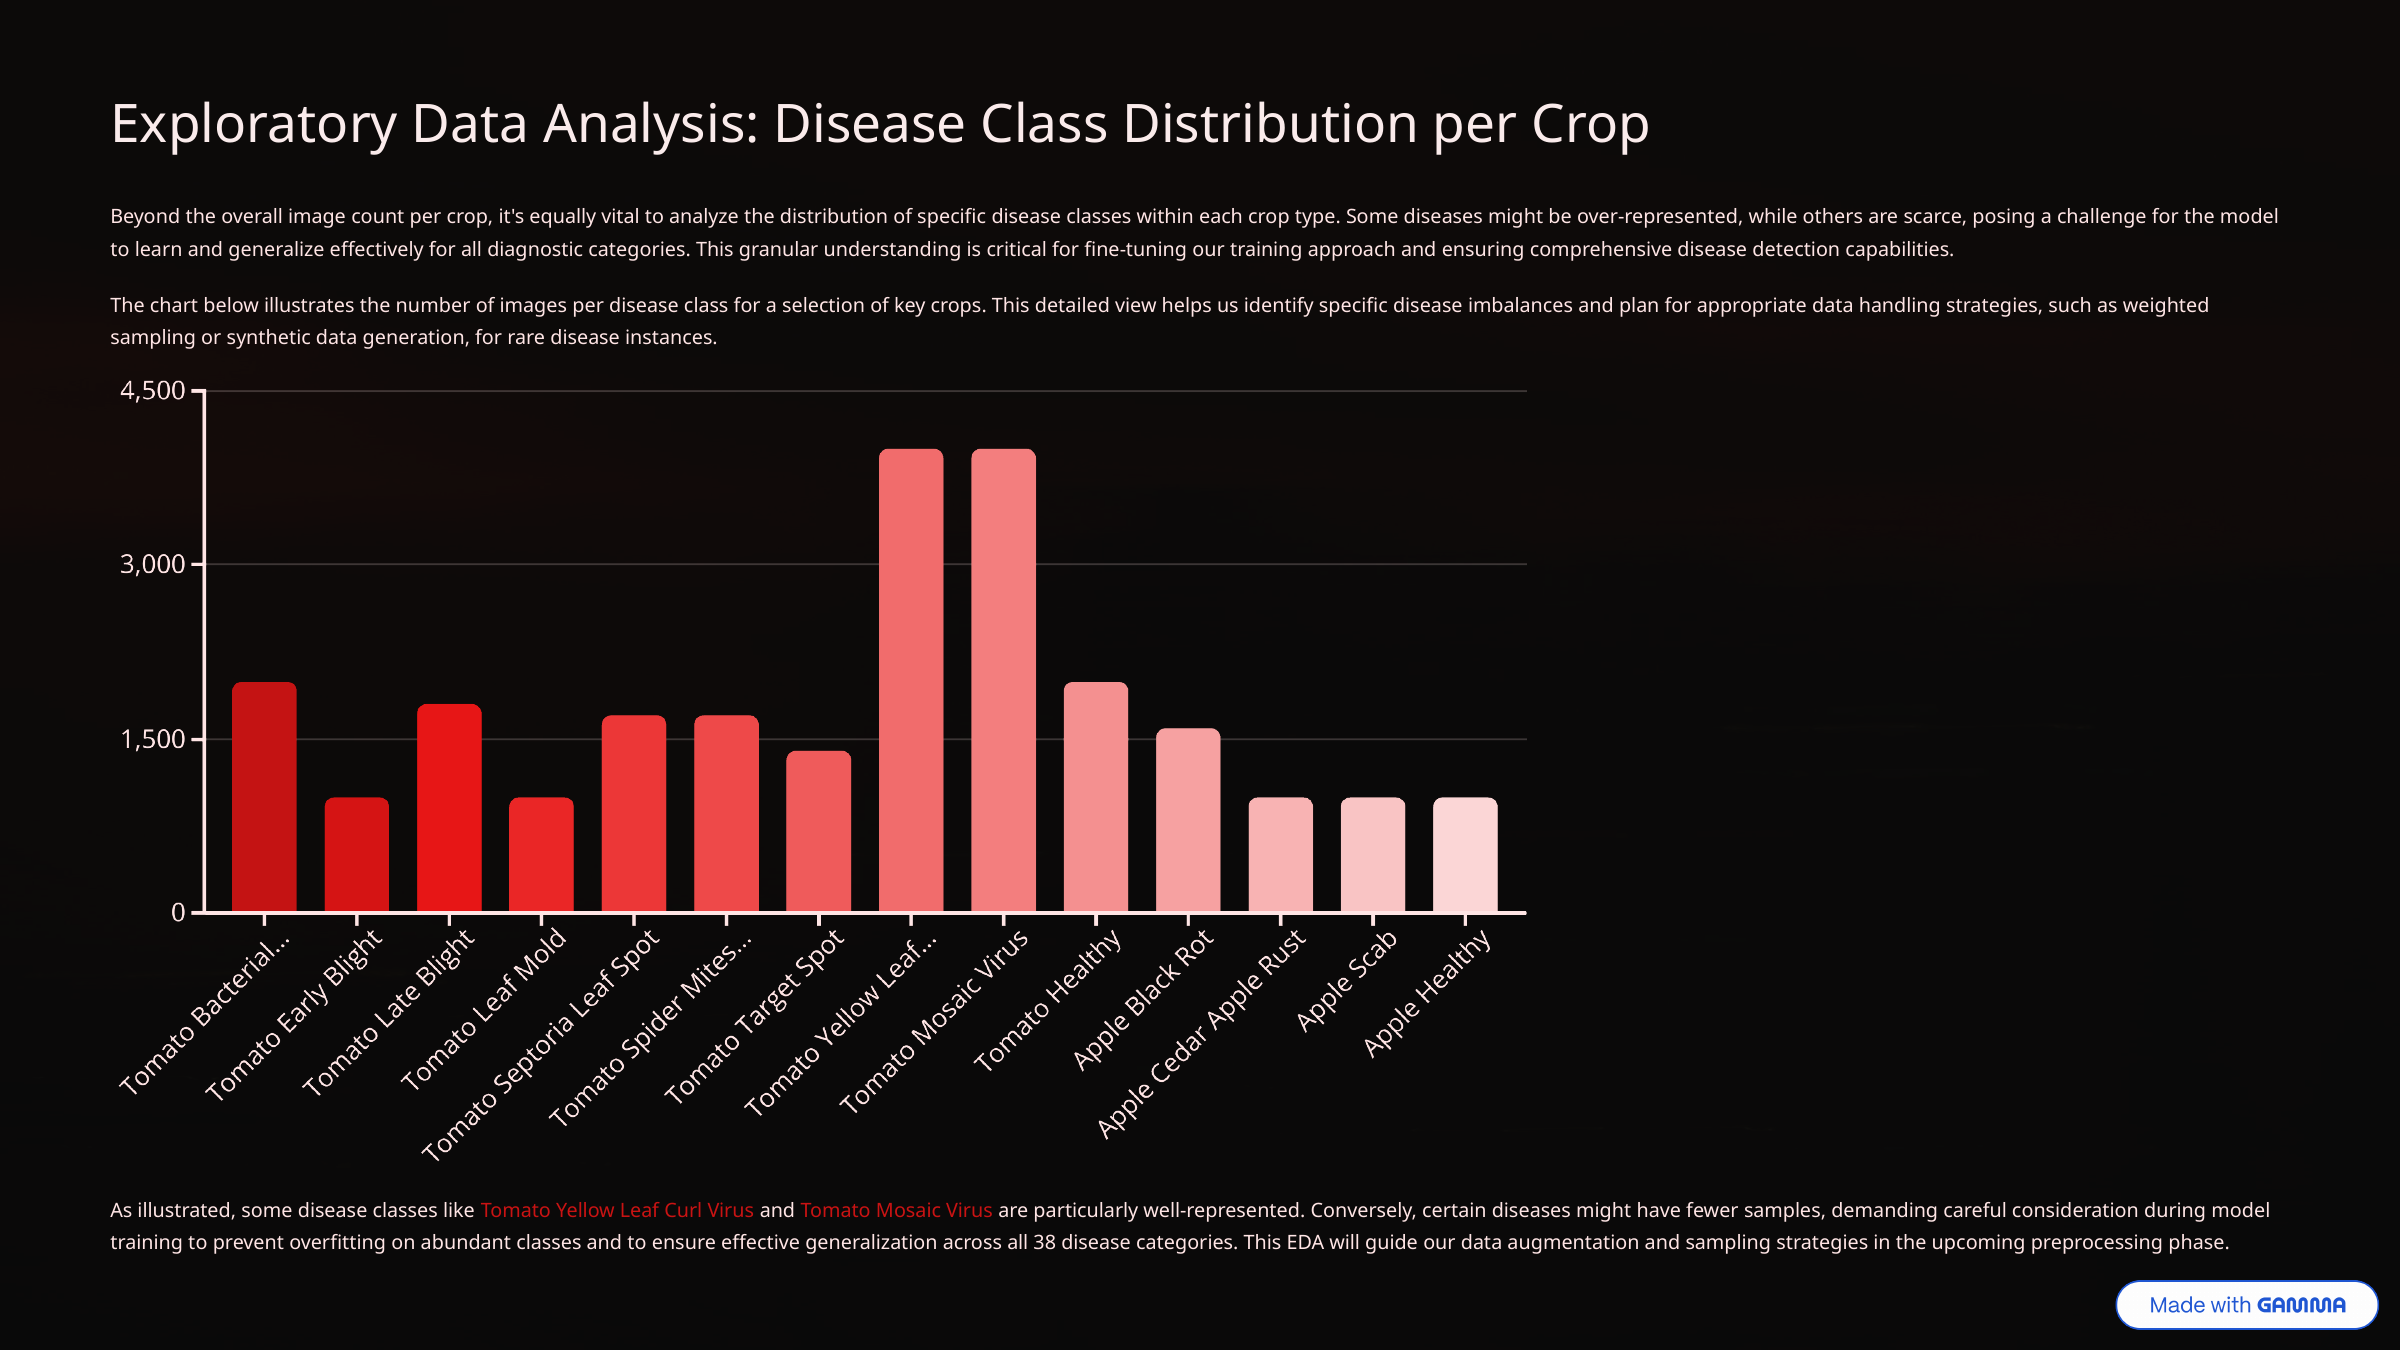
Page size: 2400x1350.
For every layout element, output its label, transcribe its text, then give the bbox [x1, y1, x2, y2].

text_box As illustrated, some disease classes like Tomato Yellow Leaf Curl Virus and Tomato Mosaic Virus are particularly well-represented. Conversely, certain diseases might have fewer samples, demanding careful consideration during model training to prevent overfitting on abundant classes and to ensure effective generalization across all 38 disease categories. This EDA will guide our data augmentation and sampling strategies in the upcoming preprocessing phase. [110, 1189, 2290, 1288]
picture [2106, 1271, 2389, 1339]
picture [110, 372, 1527, 1166]
text_box The chart below illustrates the number of images per disease class for a selection of key crops. This detailed view helps us identify specific disease imbalances and plan for appropriate data handling strategies, such as weighted sampling or synthetic data generation, for rare disease instances. [110, 284, 2290, 350]
text_box Exploratory Data Analysis: Disease Class Distribution per Crop [110, 86, 2115, 155]
text_box Beyond the overall image count per crop, it's equally vital to analyze the distribution of specific disease classes within each crop type. Some diseases might be over-represented, while others are scarce, posing a challenge for the model to learn and generalize effectively for all diagnostic categories. This granular understanding is critical for fine-tuning our training approach and ensuring comprehensive disease detection capabilities. [110, 195, 2290, 261]
